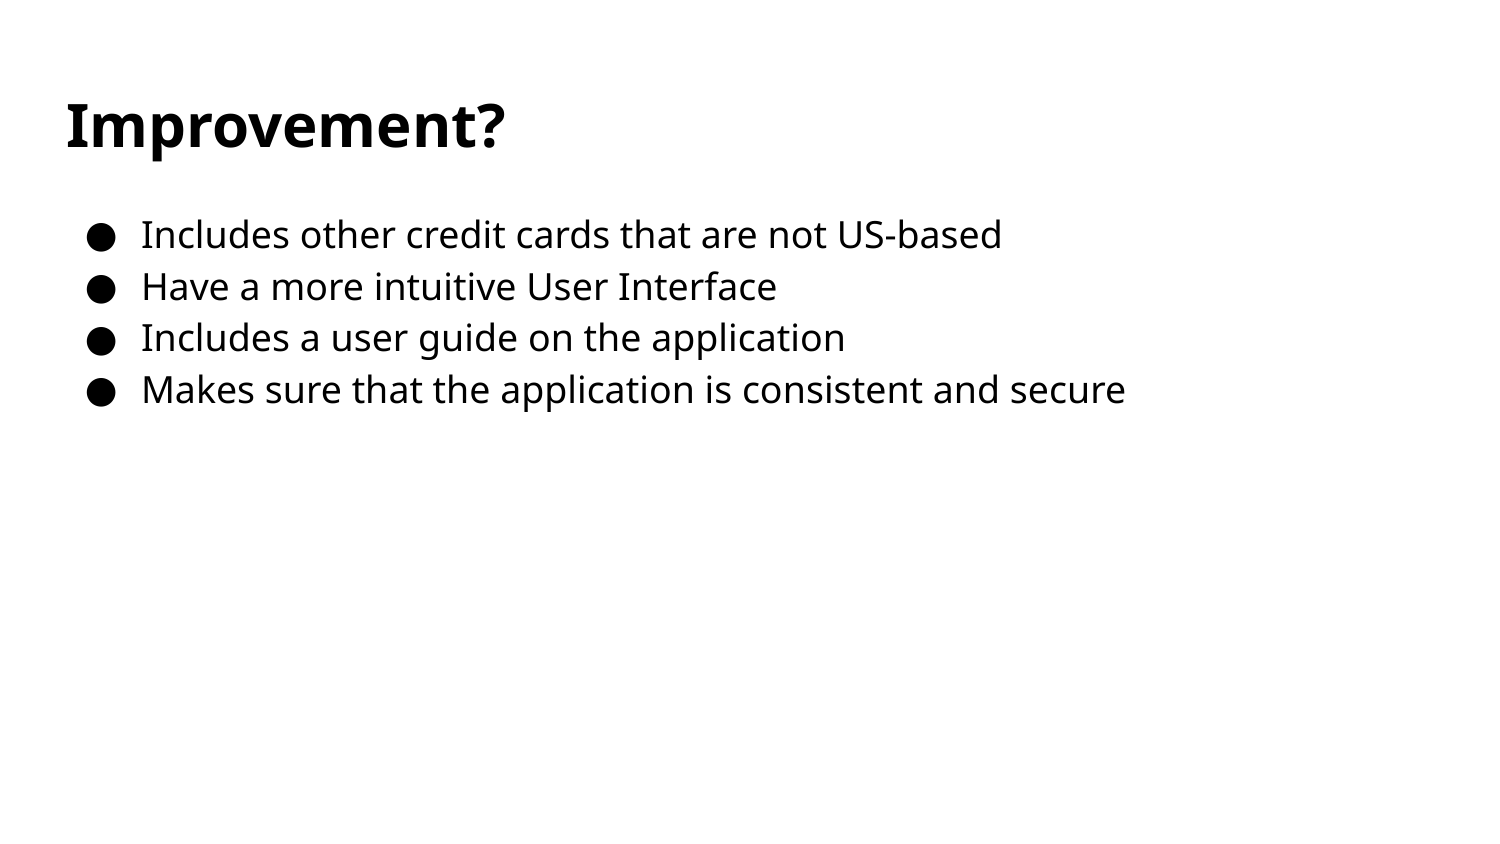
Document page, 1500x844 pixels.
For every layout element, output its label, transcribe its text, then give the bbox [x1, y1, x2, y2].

list Includes other credit cards that are not US-based Have a more intuitive User Interface Includes a user guide on the application Makes sure that the application is consistent and secure [51, 189, 1449, 750]
title Improvement? [51, 72, 1449, 176]
